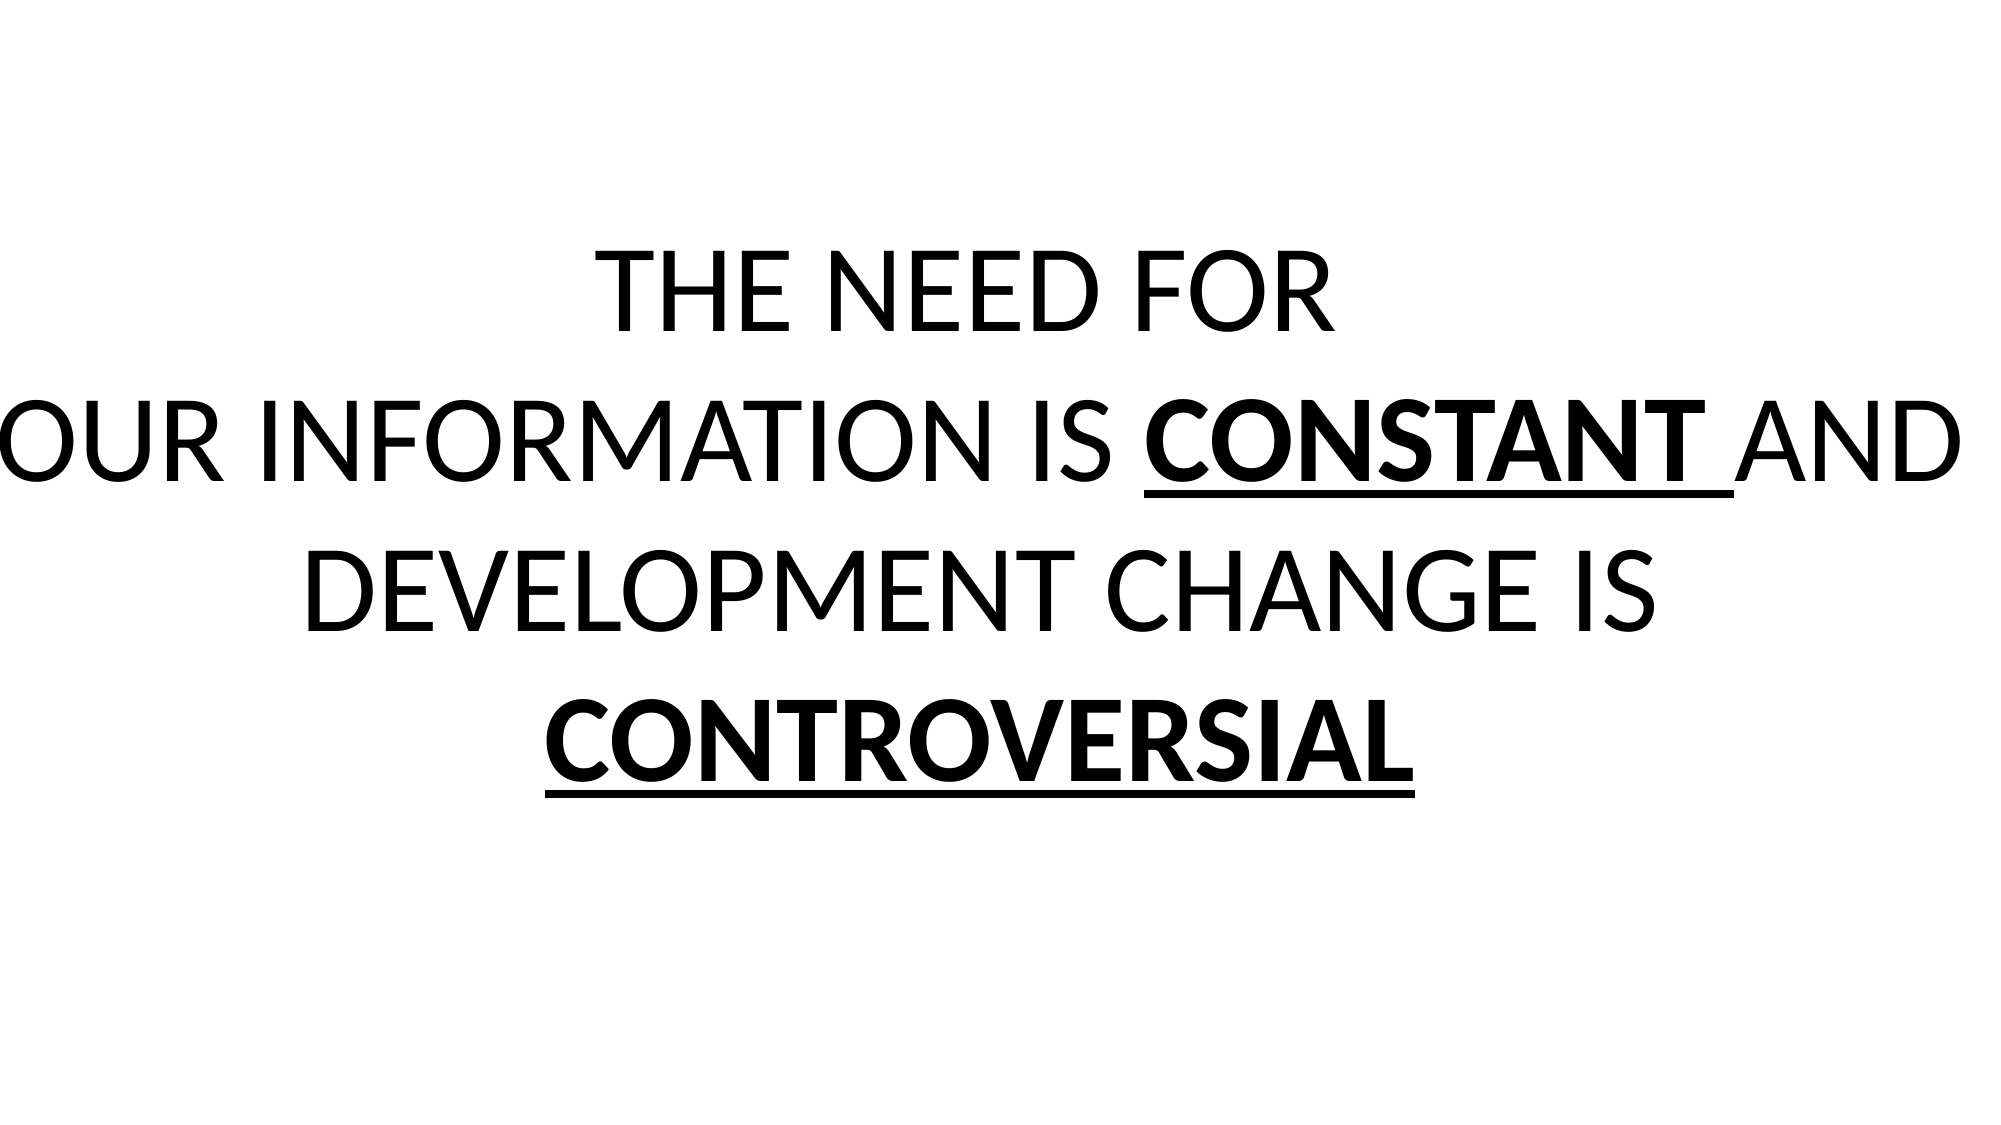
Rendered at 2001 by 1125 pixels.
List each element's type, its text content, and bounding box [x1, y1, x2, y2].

text_box THE NEED FOR OUR INFORMATION IS CONSTANT AND DEVELOPMENT CHANGE IS CONTROVERSIAL [0, 199, 1985, 815]
